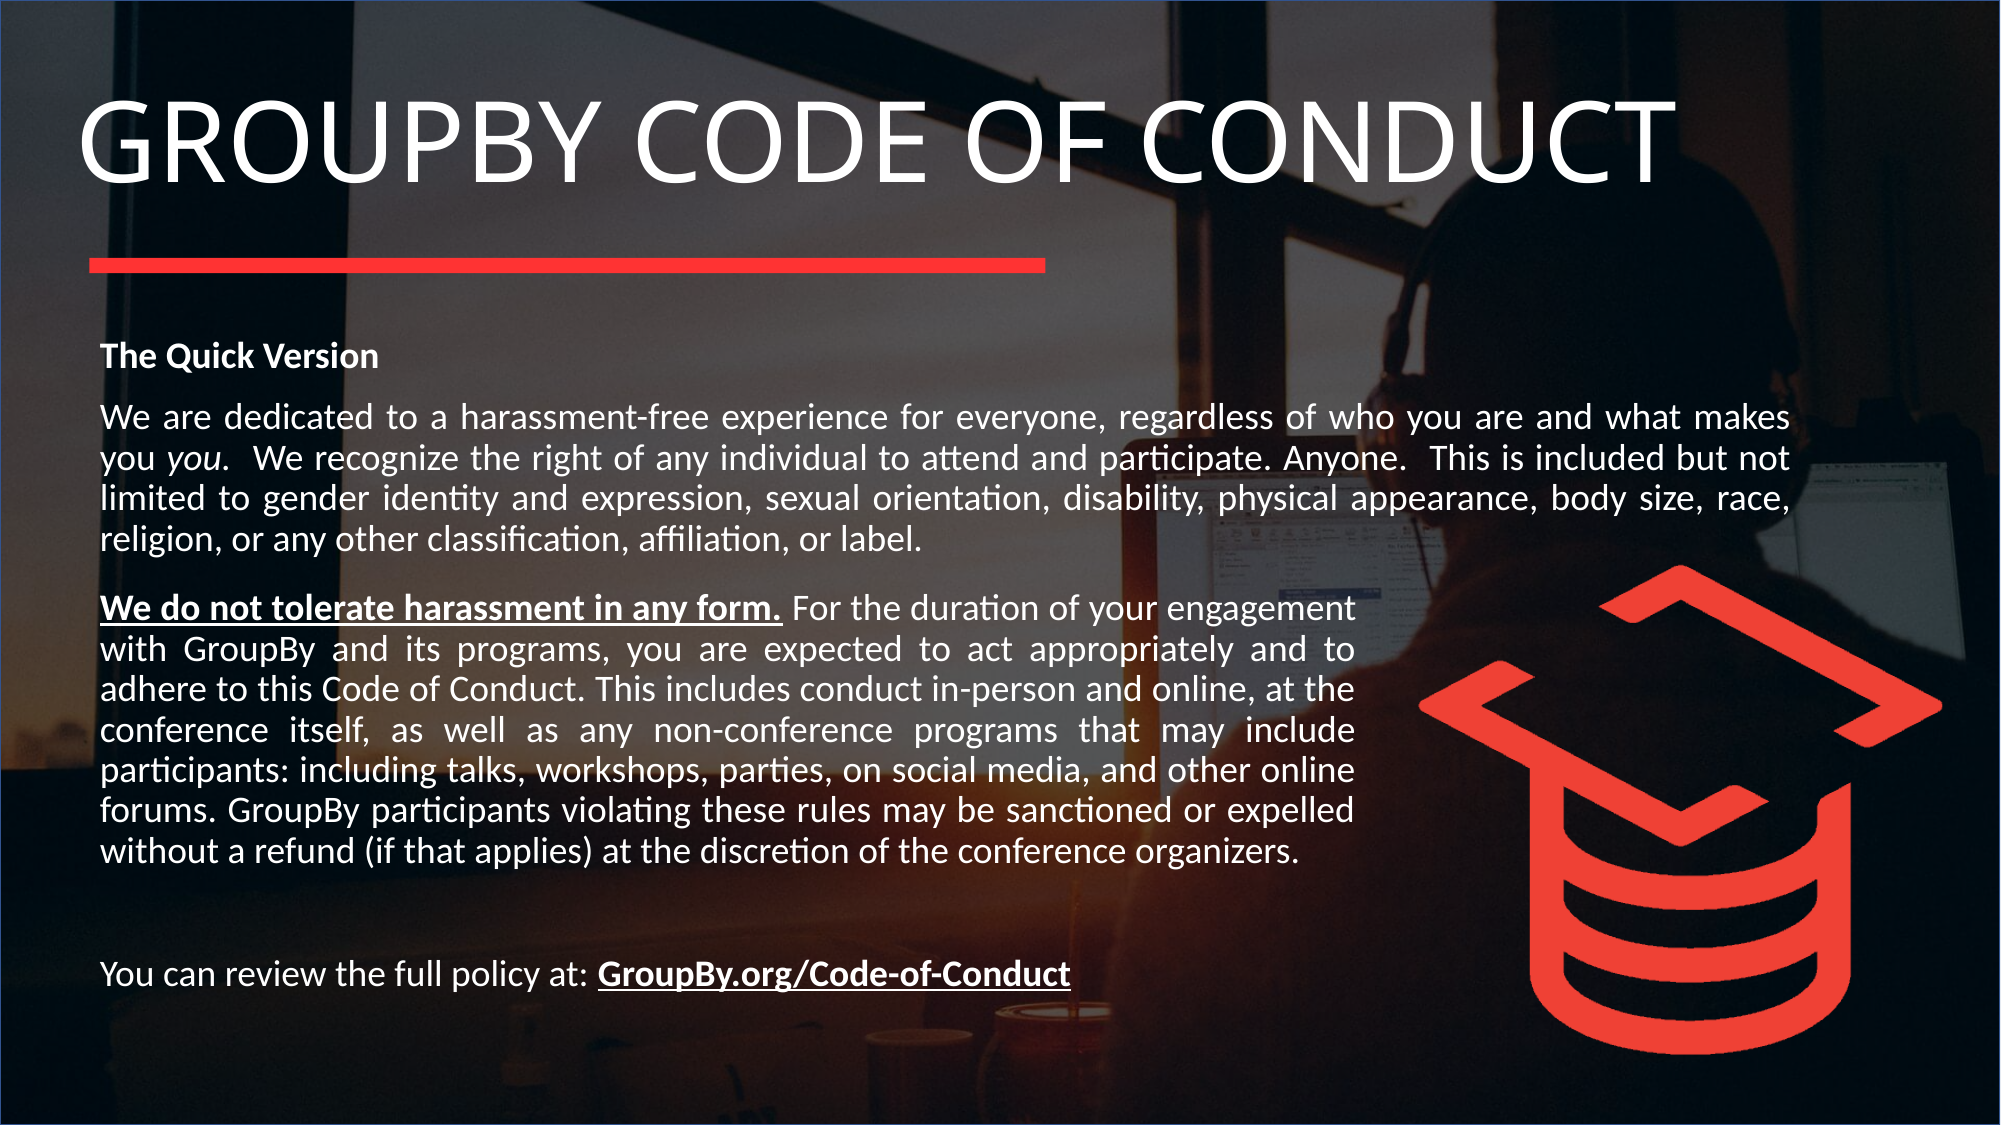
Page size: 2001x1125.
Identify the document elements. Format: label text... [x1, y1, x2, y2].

list The Quick Version We are dedicated to a harassment-free experience for everyone, regardless of who you are and what makes you you. We recognize the right of any individual to attend and participate. Anyone. This is included but not limited to gender identity and expression, sexual orientation, disability, physical appearance, body size, race, religion, or any other classification, affiliation, or label. [85, 328, 1808, 563]
list We do not tolerate harassment in any form. For the duration of your engagement with GroupBy and its programs, you are expected to act appropriately and to adhere to this Code of Conduct. This includes conduct in-person and online, at the conference itself, as well as any non-conference programs that may include participants: including talks, workshops, parties, on social media, and other online forums. GroupBy participants violating these rules may be sanctioned or expelled without a refund (if that applies) at the discretion of the conference organizers. You can review the full policy at: GroupBy.org/Code-of-Conduct [85, 580, 1372, 797]
picture [1, 1, 2000, 1125]
